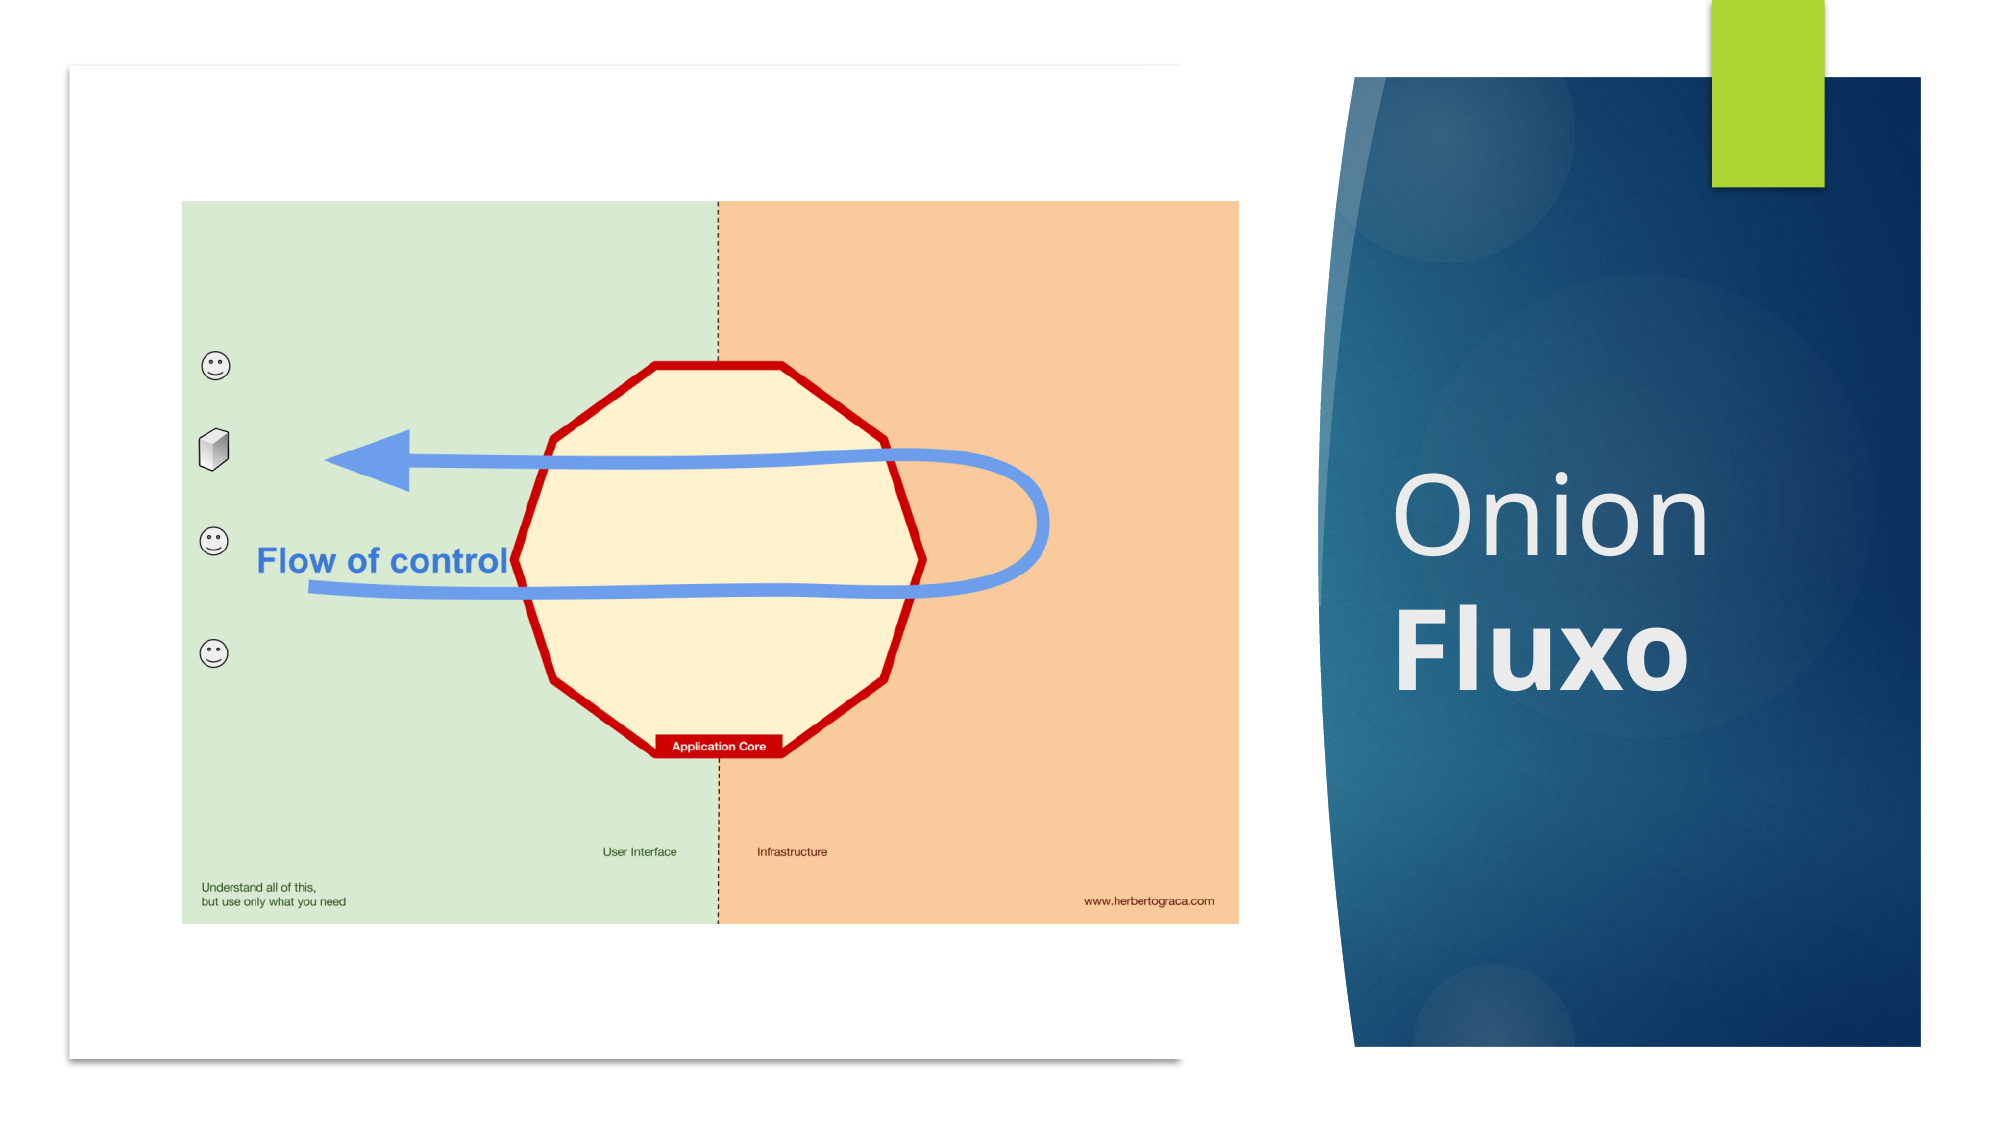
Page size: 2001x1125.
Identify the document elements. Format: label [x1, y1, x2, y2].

picture [181, 201, 1240, 924]
text_box [0, 0, 2000, 1125]
text_box [69, 64, 1367, 1060]
